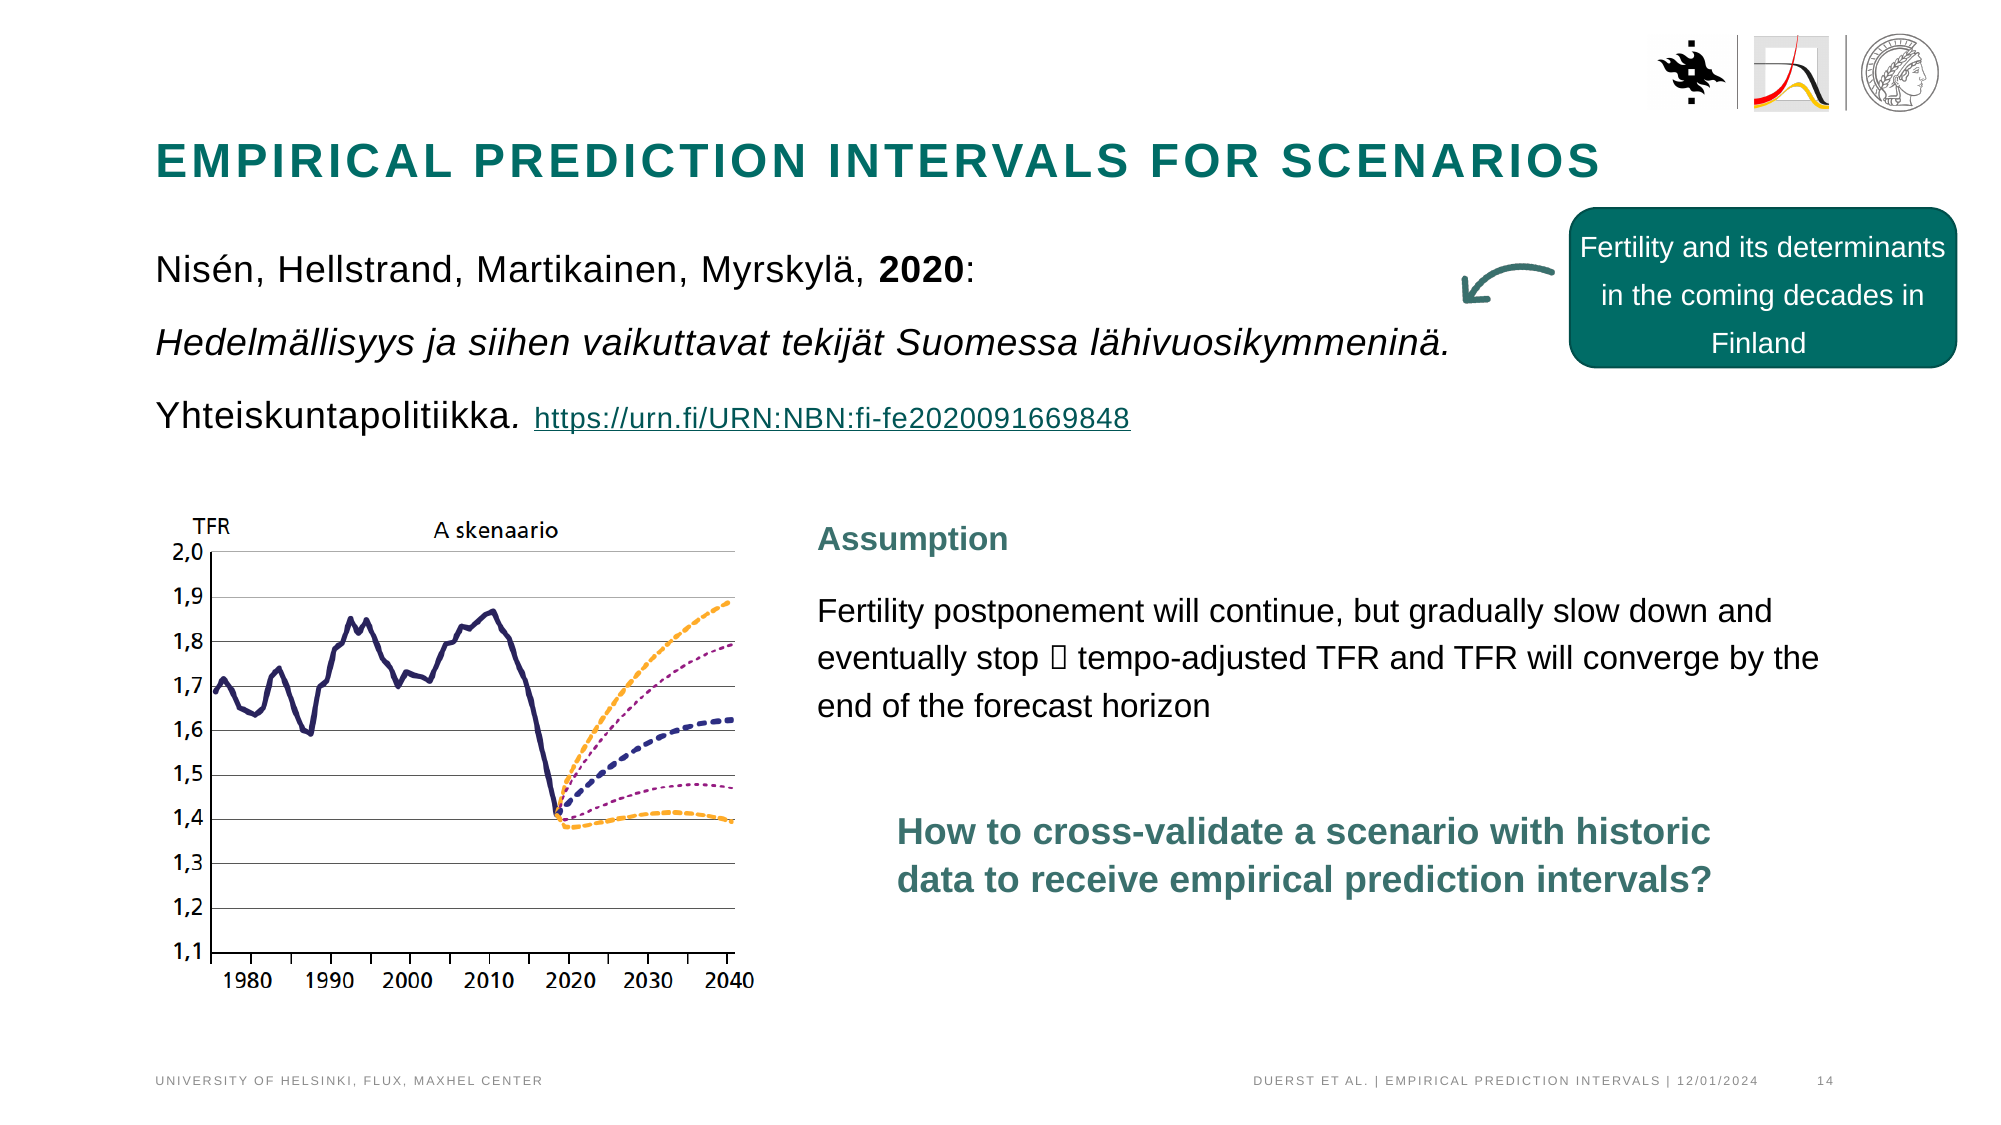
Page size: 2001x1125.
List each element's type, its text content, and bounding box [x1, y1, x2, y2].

text_box Assumption Fertility postponement will continue, but gradually slow down and eventually stop  tempo-adjusted TFR and TFR will converge by the end of the forecast horizon [817, 509, 1875, 797]
picture [1647, 34, 1737, 110]
title Empirical Prediction intervals For Scenarios [155, 133, 1845, 344]
text_box Fertility and its determinants in the coming decades in Finland [1568, 207, 1958, 369]
picture [1746, 26, 1947, 119]
list Nisén, Hellstrand, Martikainen, Myrskylä, 2020: Hedelmällisyys ja siihen vaikuttavat tekijät Suomessa lähivuosikymmeninä. Yhteiskuntapolitiikka. https://urn.fi/URN:NBN:fi-fe2020091669848 [155, 344, 1845, 1052]
footer University of Helsinki, FLUX, MaxHel Center Duerst et al. | Empirical Prediction Intervals | 12/01/2024 14 [155, 1058, 1845, 1089]
picture [155, 488, 761, 1015]
text_box How to cross-validate a scenario with historic data to receive empirical prediction intervals? [896, 804, 1796, 972]
picture [1454, 228, 1563, 336]
